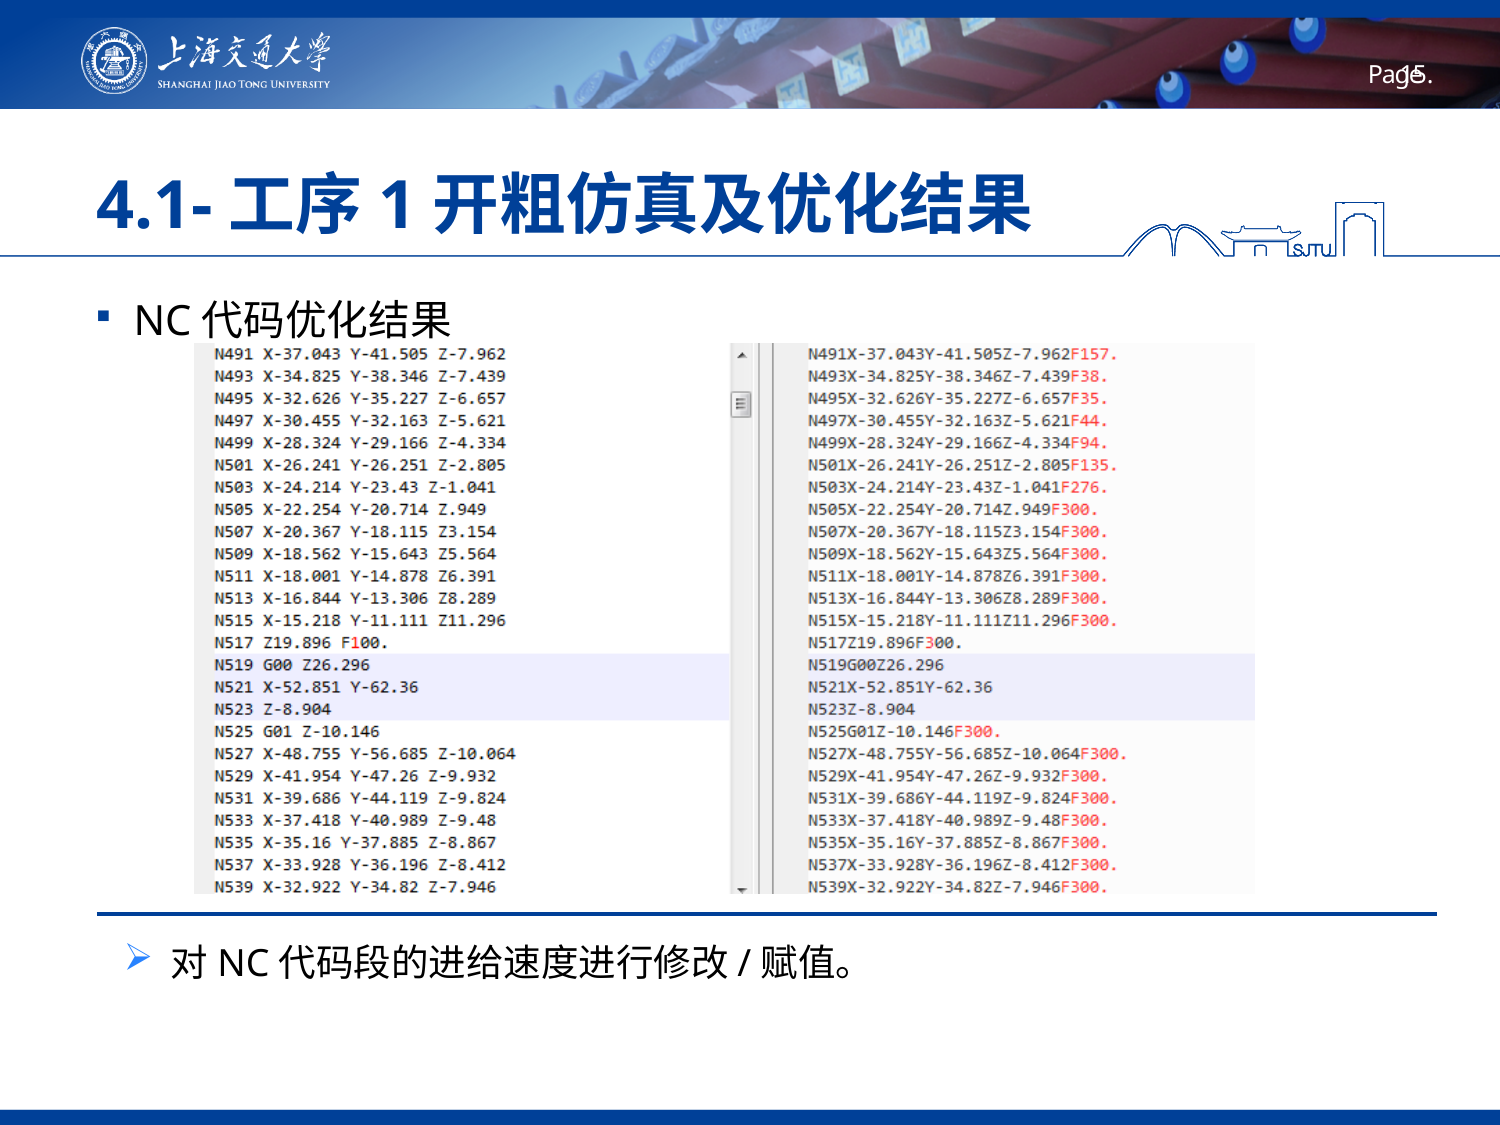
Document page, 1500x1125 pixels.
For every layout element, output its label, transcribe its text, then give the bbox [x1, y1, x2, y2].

text_box 对NC代码段的进给速度进行修改/赋值。 [109, 932, 1307, 992]
list NC代码优化结果 [81, 276, 1455, 1084]
picture [194, 343, 1255, 894]
picture [0, 18, 1500, 109]
title 4.1-工序1开粗仿真及优化结果 [81, 160, 1455, 255]
